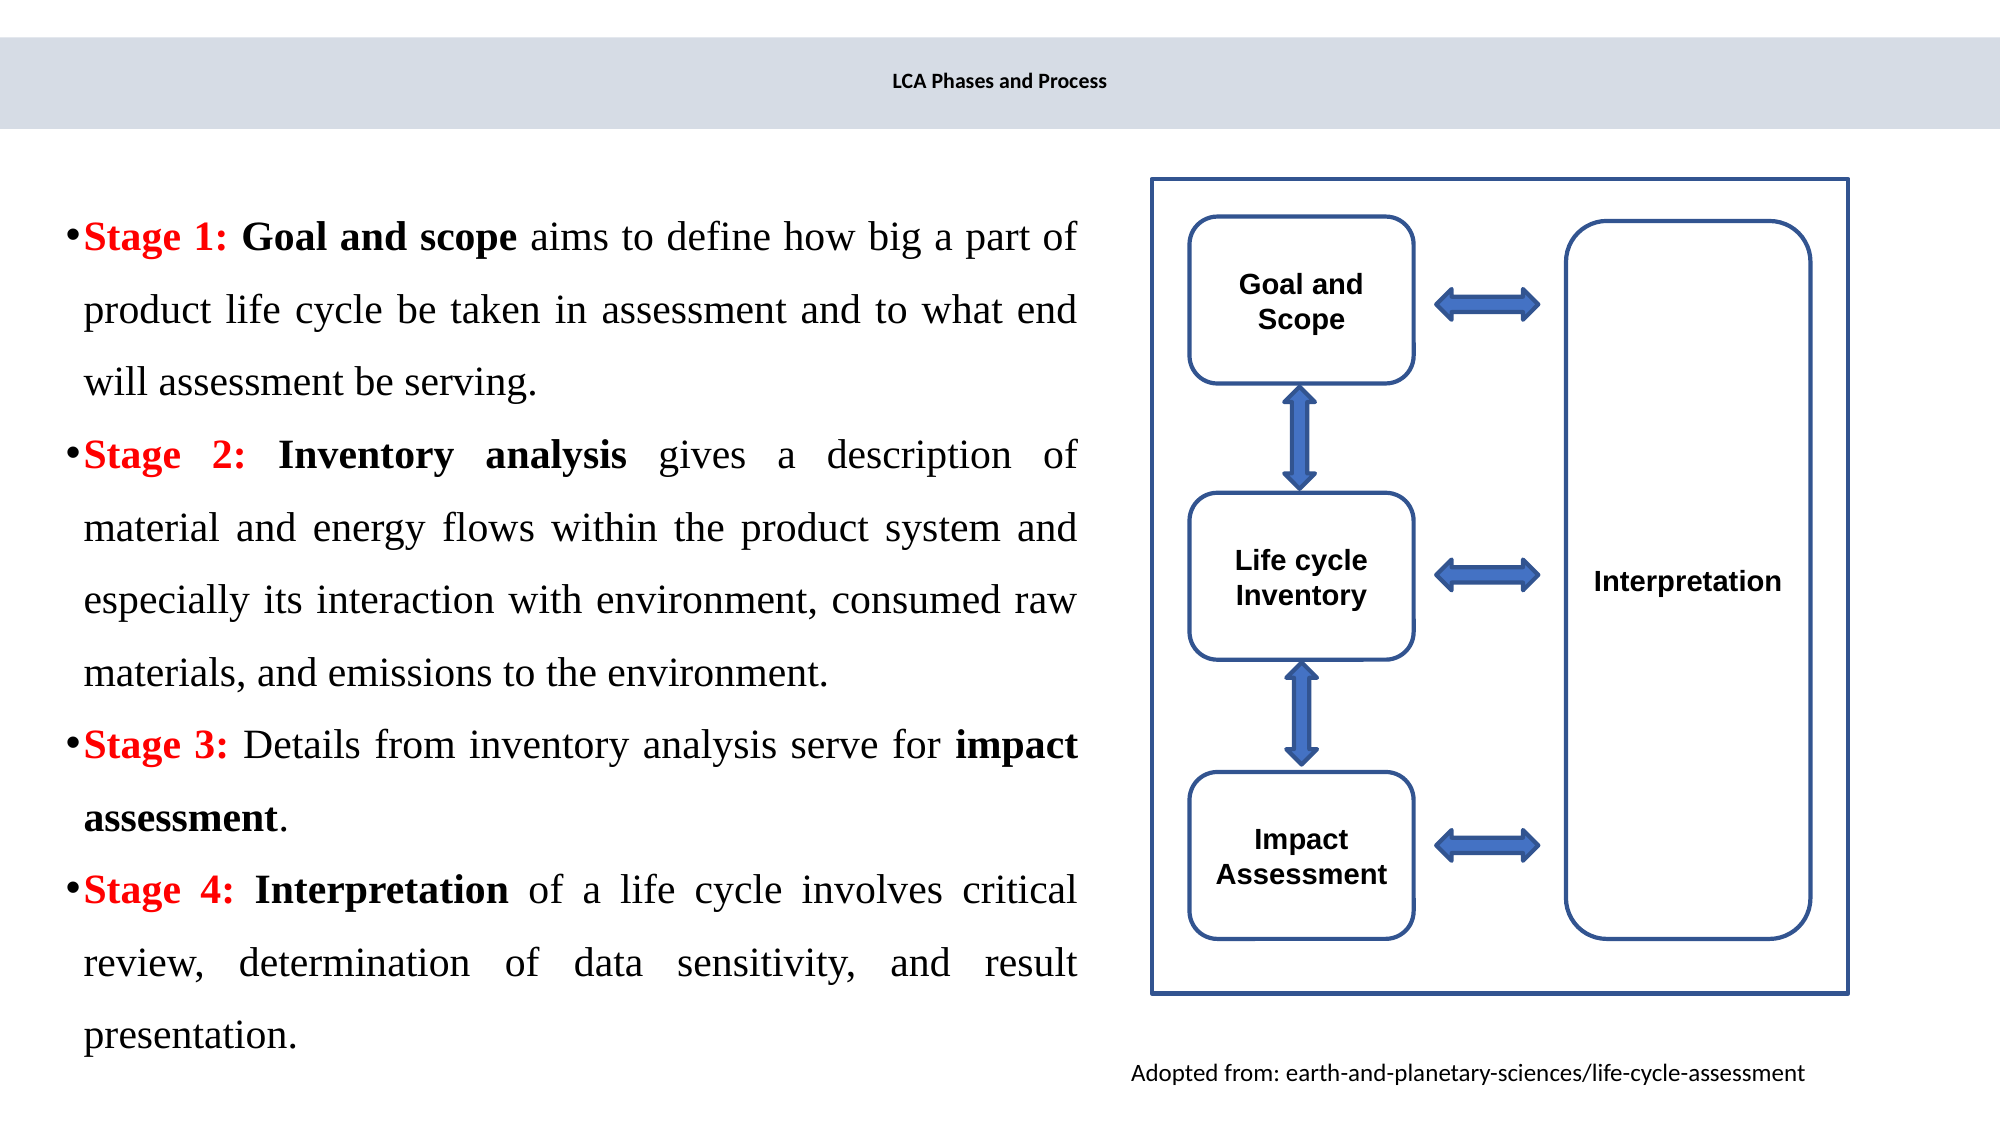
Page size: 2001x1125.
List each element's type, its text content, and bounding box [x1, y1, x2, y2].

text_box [1189, 220, 1811, 940]
title LCA Phases and Process [0, 37, 2000, 129]
list Stage 1: Goal and scope aims to define how big a part of product life cycle be taken in assessment and to what end will assessment be serving. Stage 2: Inventory analysis gives a description of material and energy flows within the product system and especially its interaction with environment, consumed raw materials, and emissions to the environment. Stage 3: Details from inventory analysis serve for impact assessment. Stage 4: Interpretation of a life cycle involves critical review, determination of data sensitivity, and result presentation. [50, 179, 1094, 1104]
text_box [1150, 177, 1850, 996]
text_box Adopted from: earth-and-planetary-sciences/life-cycle-assessment [1115, 1048, 2000, 1094]
